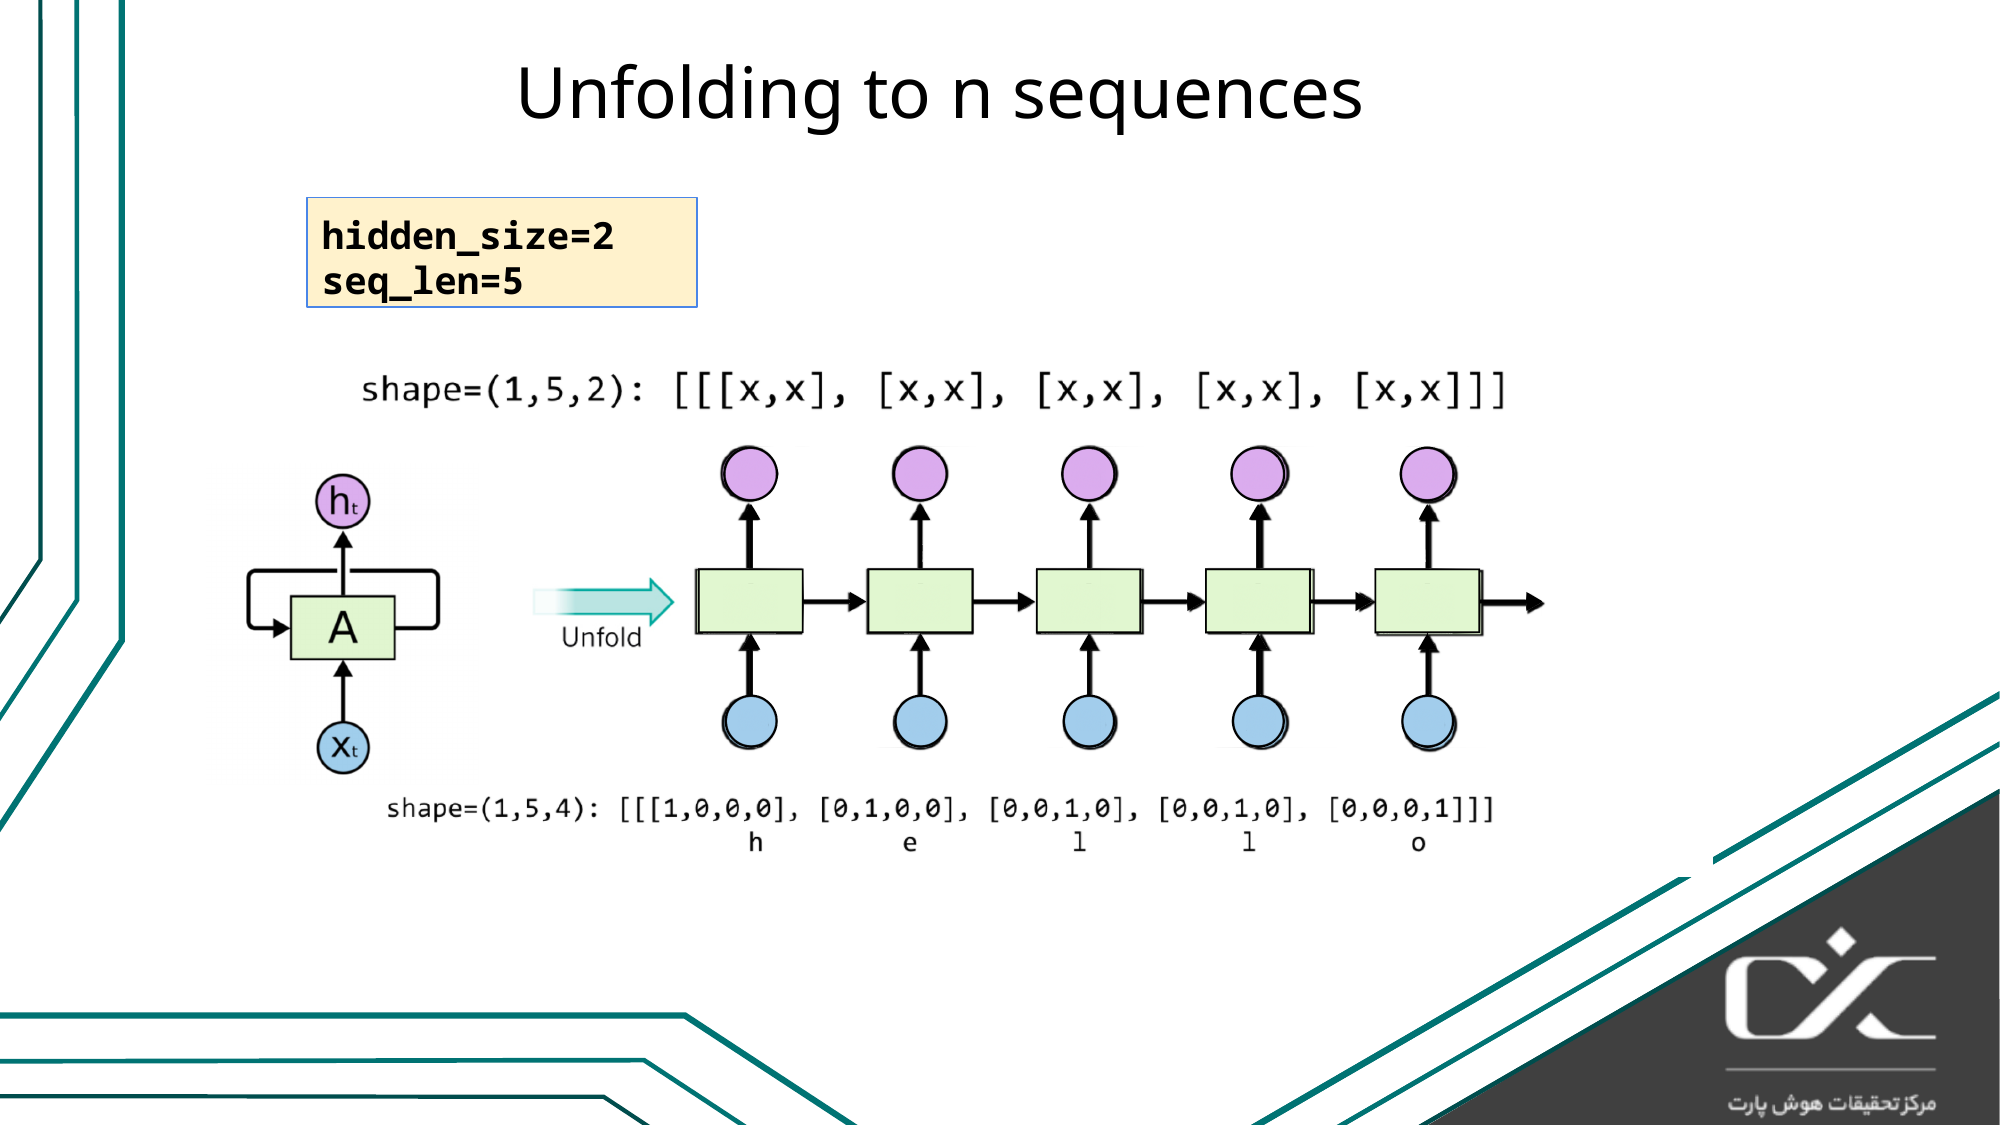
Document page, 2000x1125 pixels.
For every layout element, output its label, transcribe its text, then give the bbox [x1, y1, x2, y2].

picture [1626, 899, 2000, 1125]
picture [205, 164, 1713, 878]
text_box Unfolding to n sequences [509, 0, 1416, 162]
